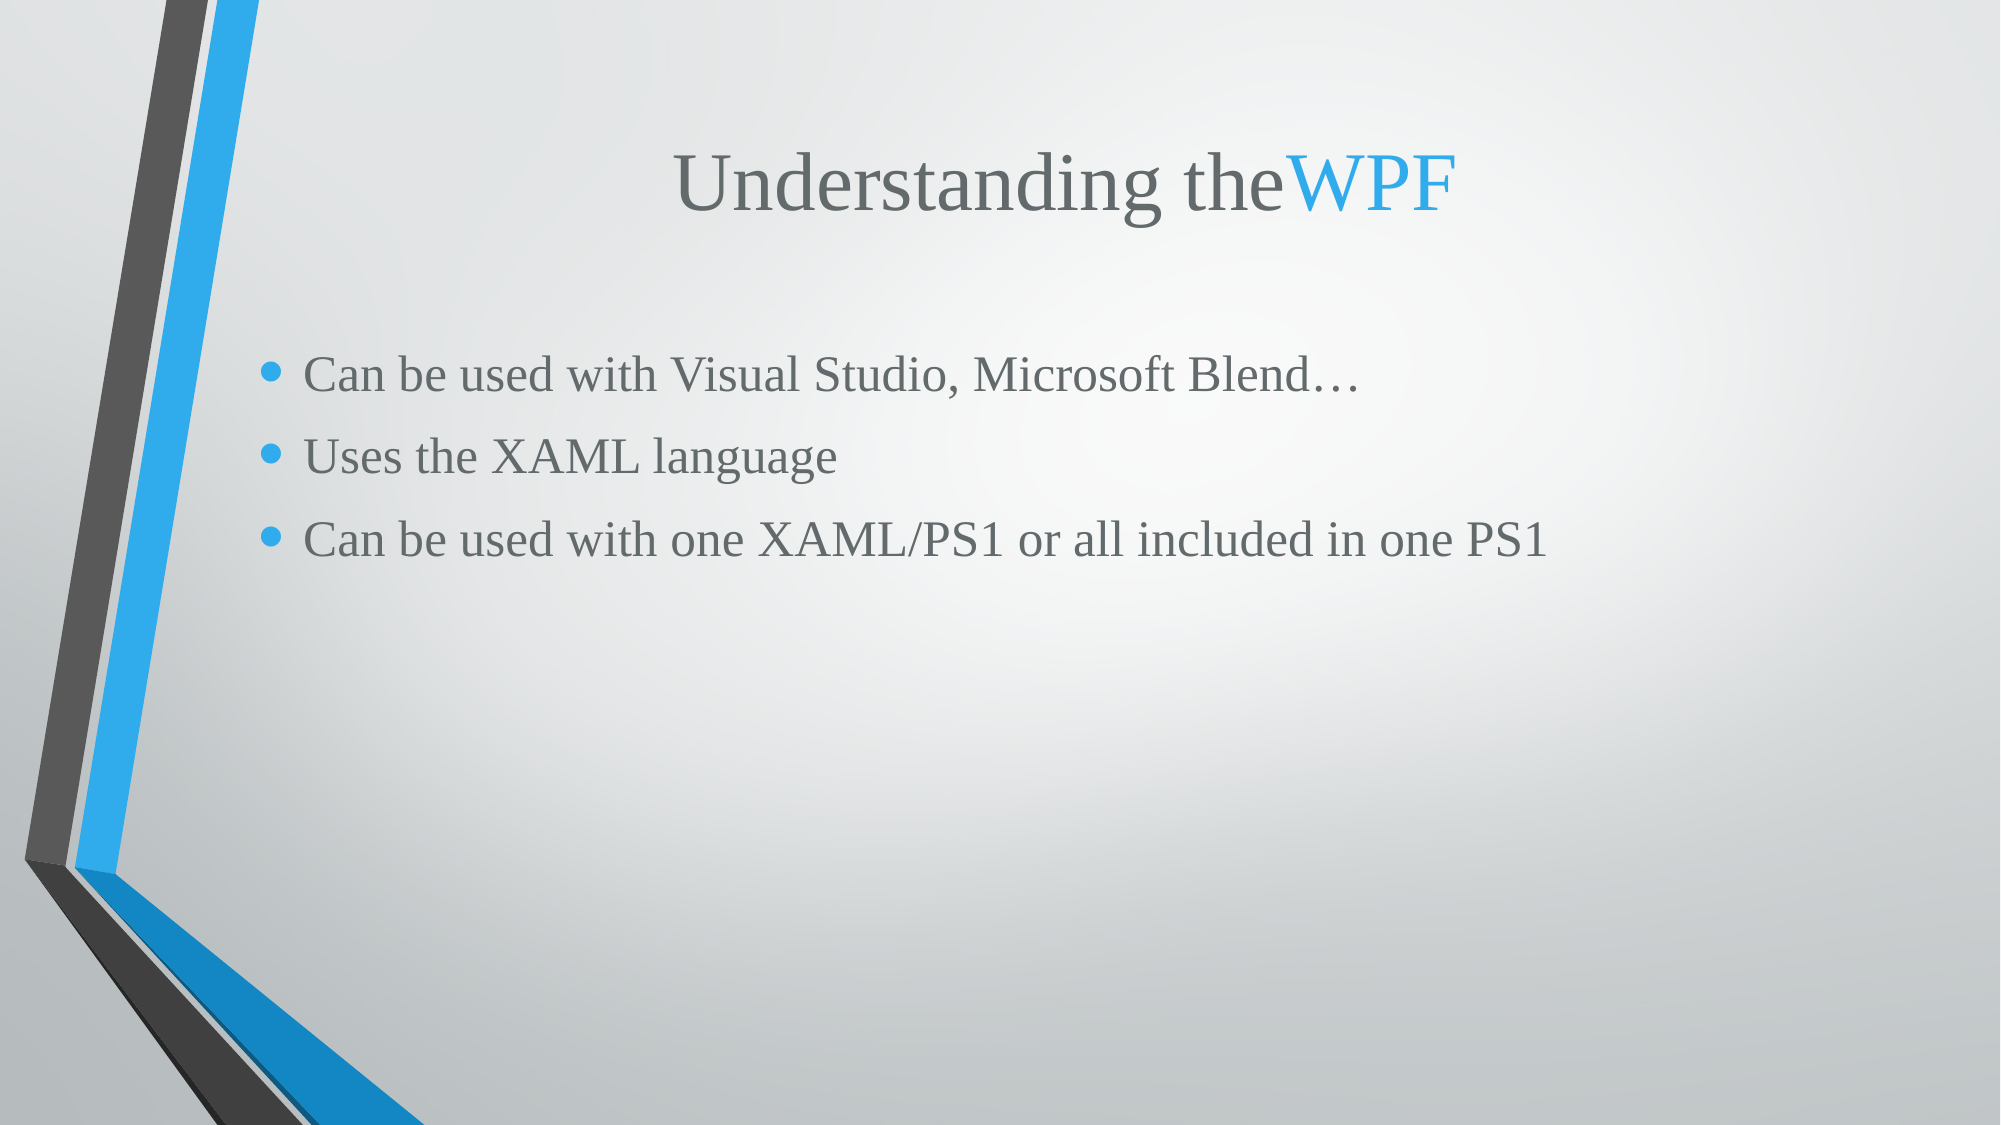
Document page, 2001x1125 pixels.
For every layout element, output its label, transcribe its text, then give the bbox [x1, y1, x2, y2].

title Understanding theWPF [243, 112, 1887, 242]
list Can be used with Visual Studio, Microsoft Blend… Uses the XAML language Can be used with one XAML/PS1 or all included in one PS1 [243, 332, 1887, 575]
